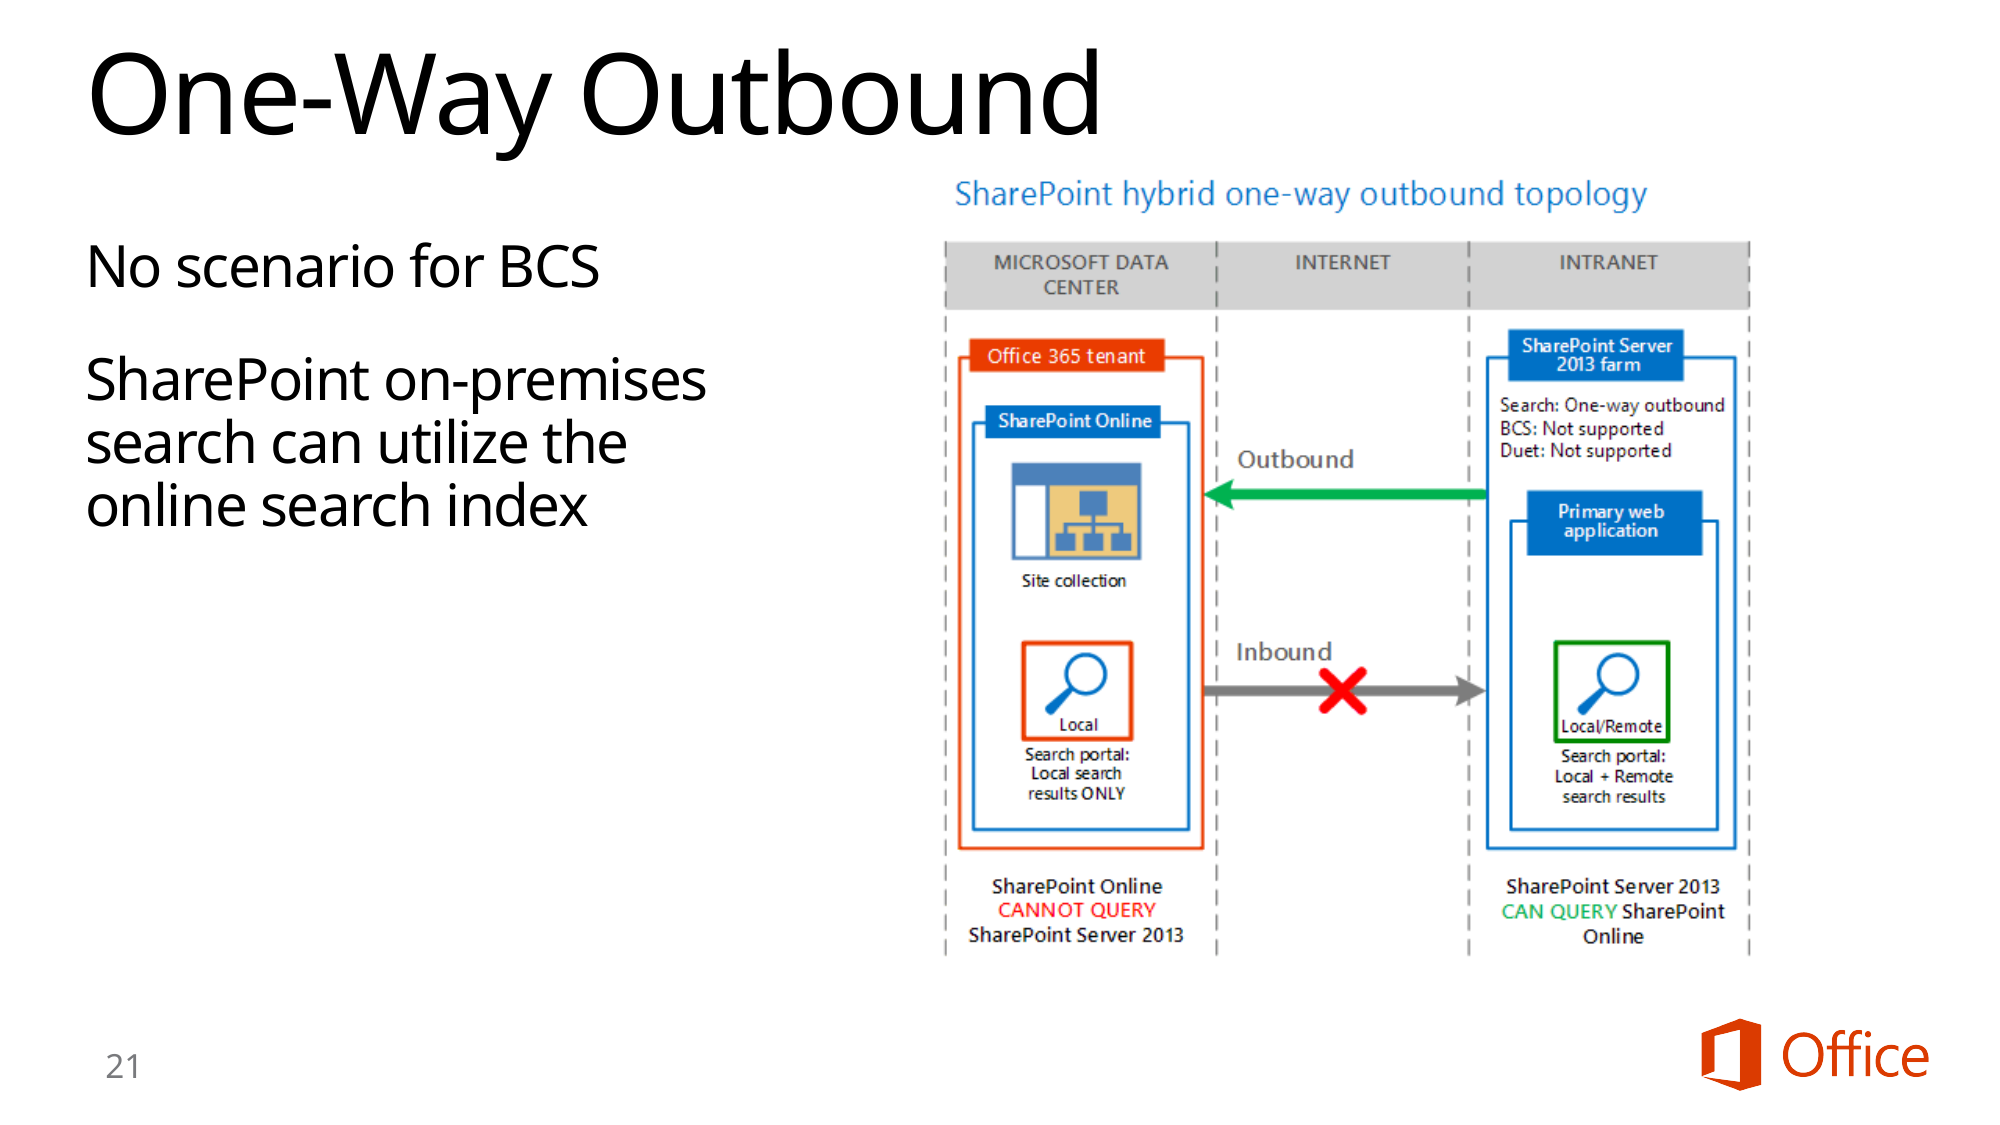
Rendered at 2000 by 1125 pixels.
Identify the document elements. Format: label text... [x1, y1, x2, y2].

slide_number 21 [85, 1049, 178, 1086]
list No scenario for BCS SharePoint on-premises search can utilize the online search index [85, 237, 718, 971]
picture [1670, 987, 1960, 1122]
title One-Way Outbound [85, 37, 1914, 161]
picture [936, 159, 1753, 961]
